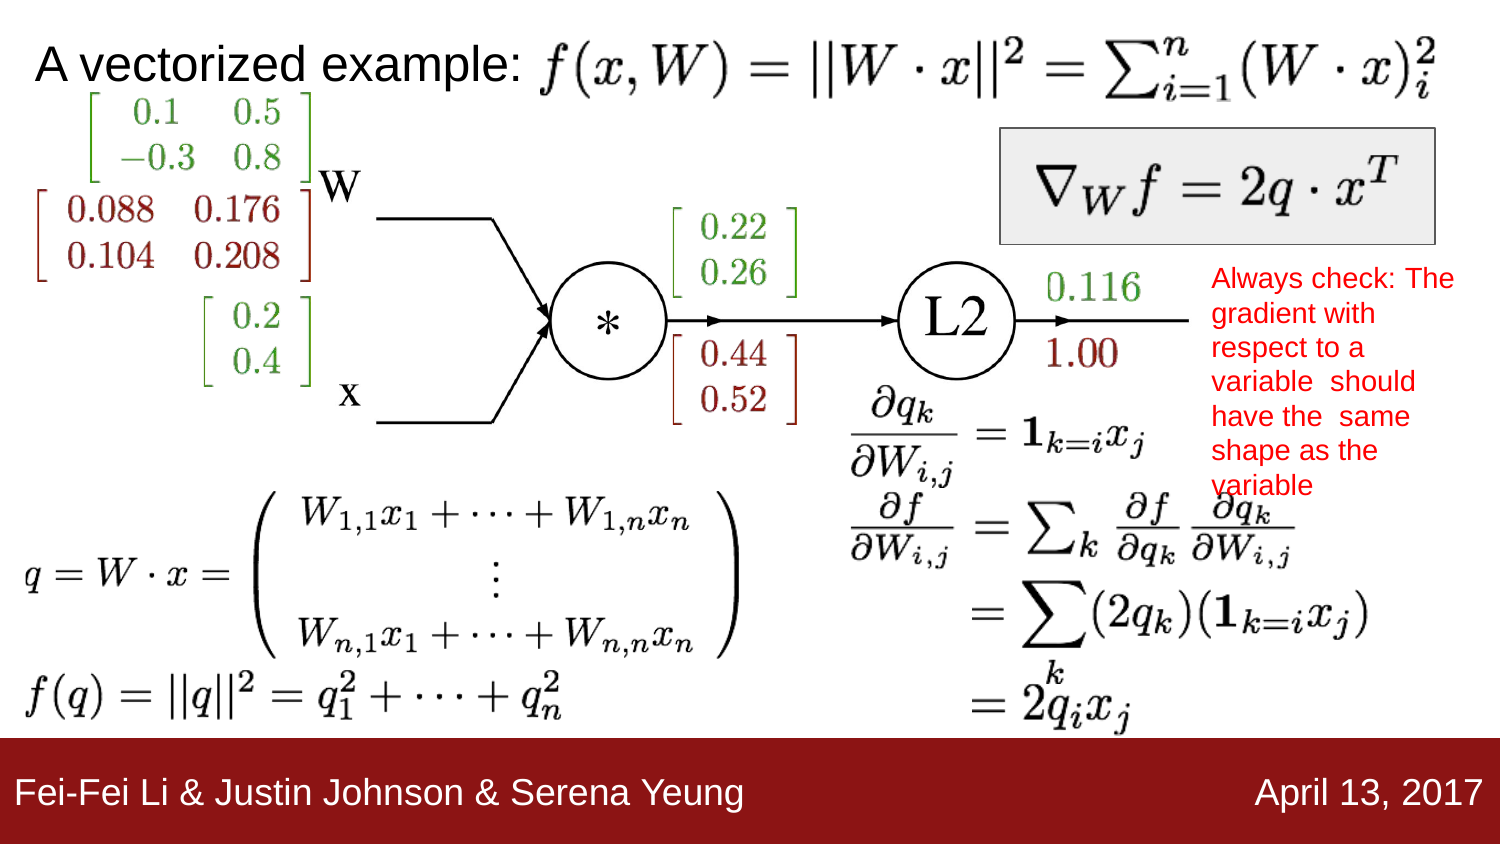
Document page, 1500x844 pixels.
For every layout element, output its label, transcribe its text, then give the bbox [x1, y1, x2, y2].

text_box [672, 206, 798, 298]
text_box [850, 384, 1145, 488]
text_box [972, 580, 1369, 684]
text_box [672, 334, 798, 425]
footer Fei-Fei Li & Justin Johnson & Serena Yeung [11, 769, 753, 844]
text_box [1000, 128, 1436, 245]
text_box [25, 669, 562, 721]
text_box [37, 188, 312, 282]
title A vectorized example: [32, 29, 529, 173]
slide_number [1252, 769, 1488, 844]
text_box Always check: The gradient with respect to a variable should have the same shape as the variable [1209, 256, 1476, 501]
text_box [25, 491, 740, 660]
text_box [89, 92, 312, 183]
text_box [317, 169, 1192, 427]
text_box [203, 295, 312, 387]
text_box [1036, 155, 1399, 218]
text_box [540, 35, 1436, 102]
text_box [1047, 271, 1142, 302]
text_box [1047, 337, 1119, 368]
text_box [850, 491, 1296, 570]
text_box [972, 683, 1131, 736]
